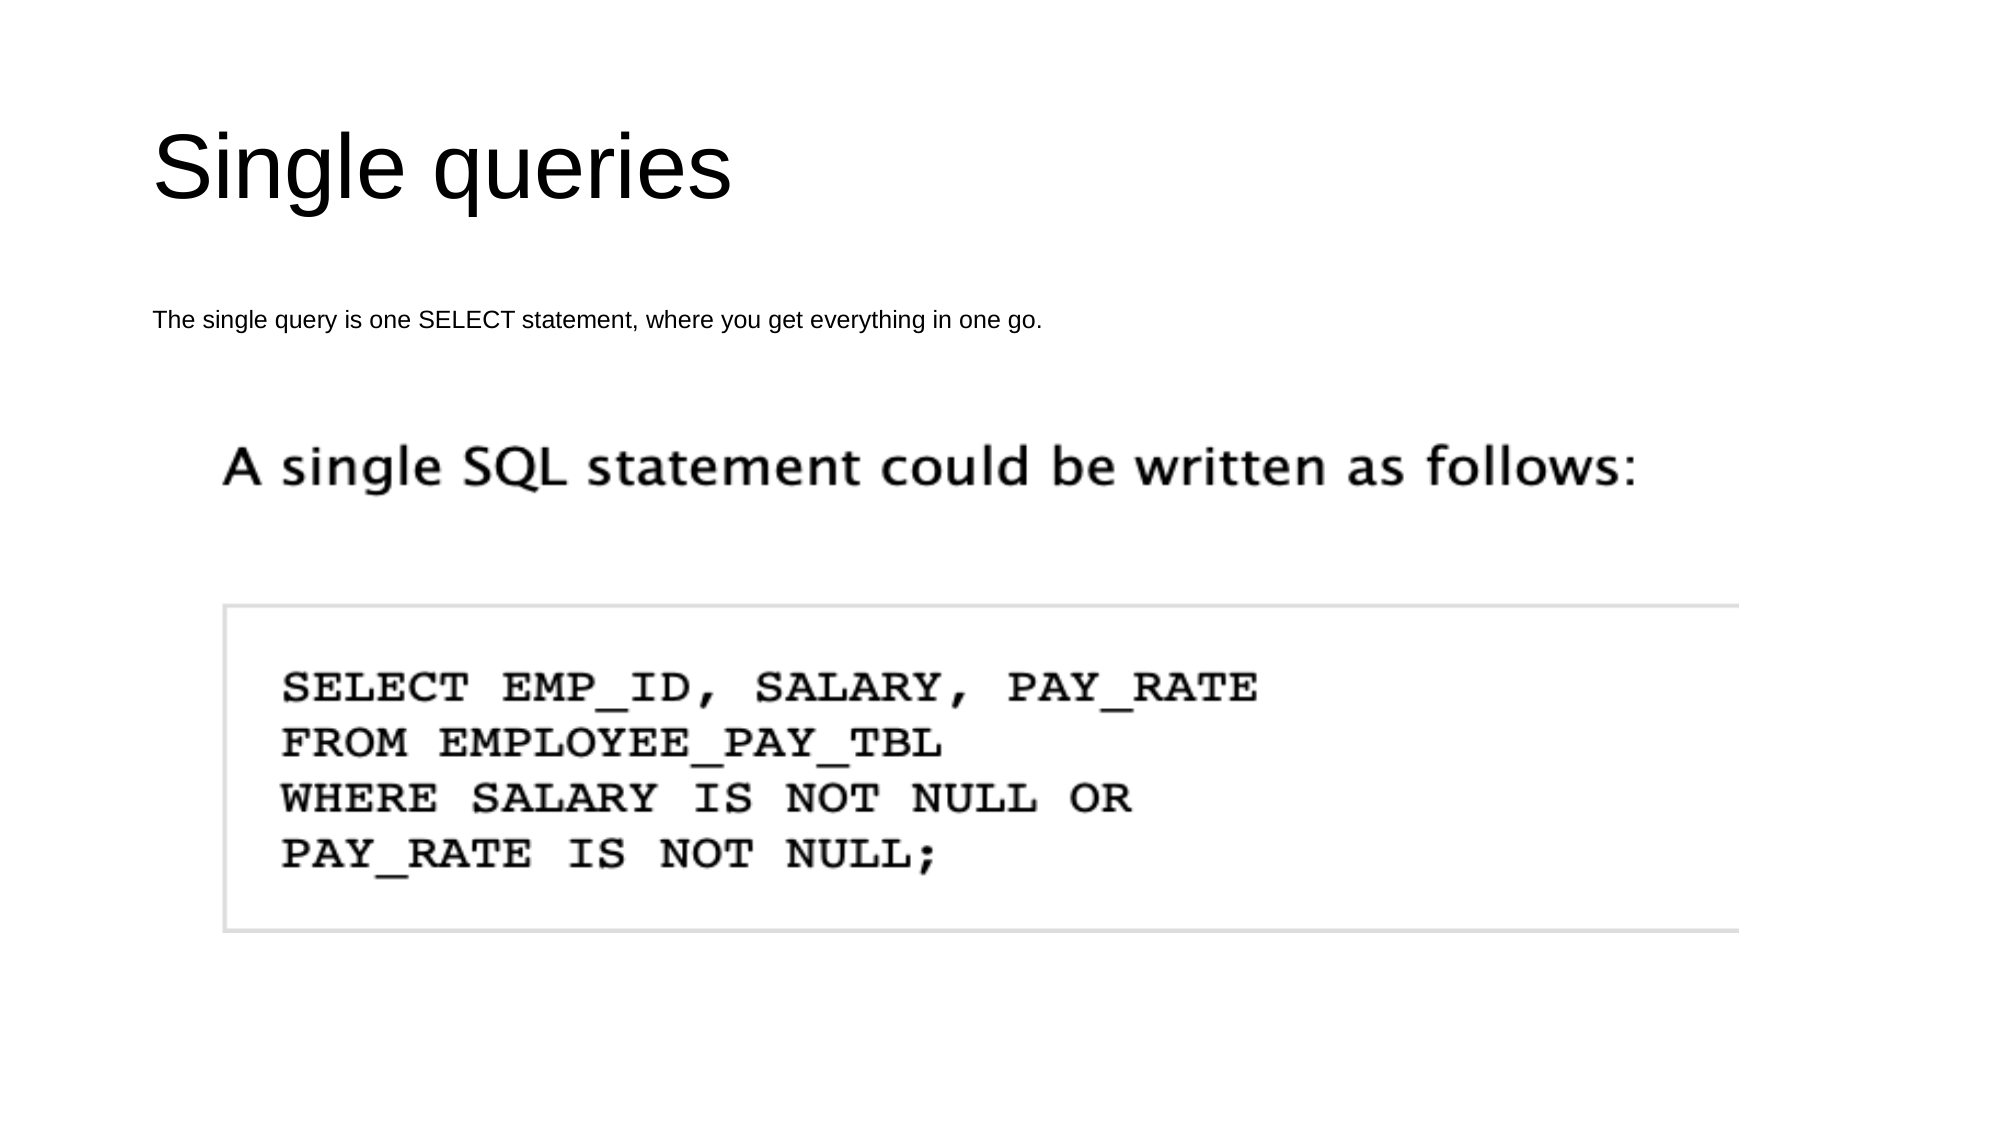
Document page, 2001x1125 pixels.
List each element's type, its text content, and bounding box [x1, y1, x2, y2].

picture [209, 430, 1739, 933]
title Single queries [137, 59, 1863, 278]
list The single query is one SELECT statement, where you get everything in one go. [137, 299, 1863, 1014]
